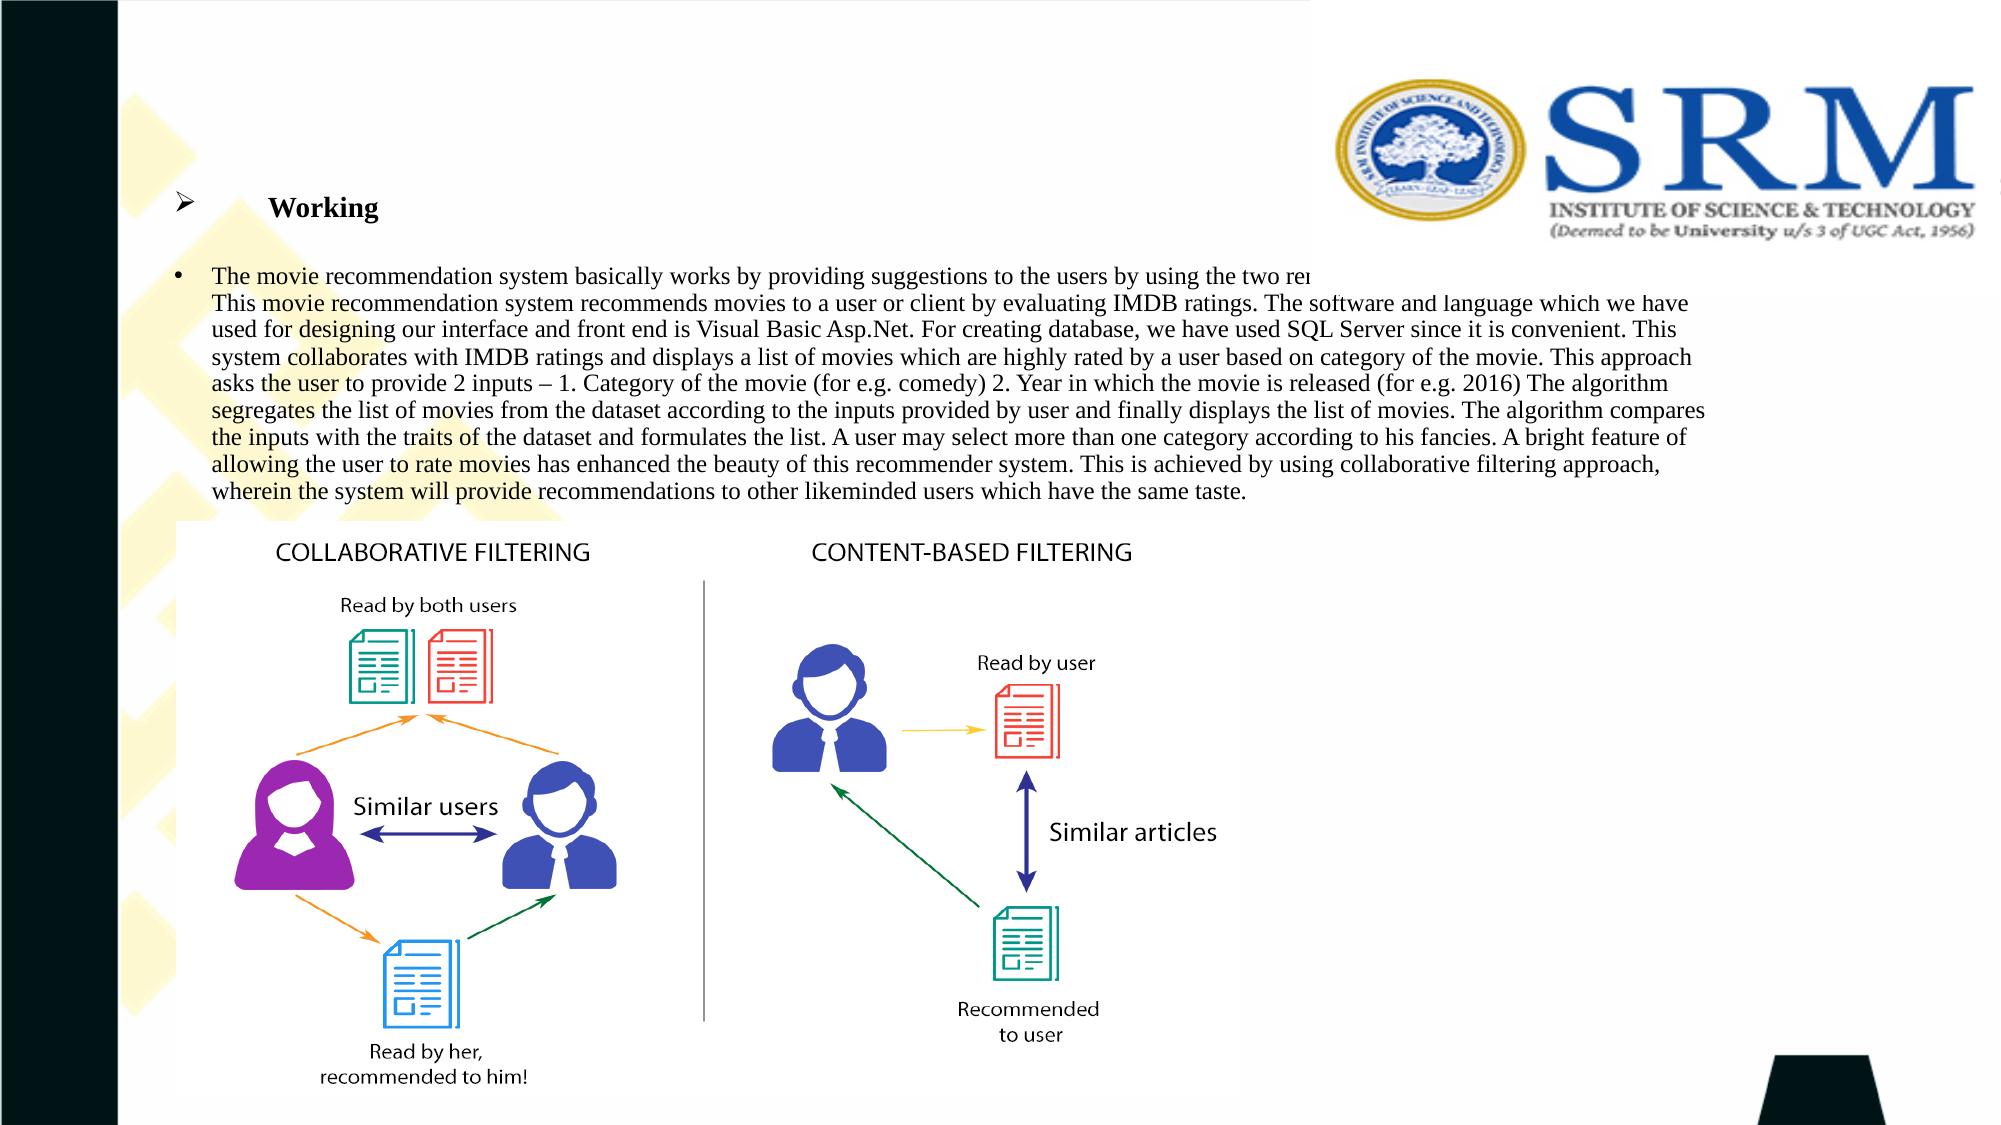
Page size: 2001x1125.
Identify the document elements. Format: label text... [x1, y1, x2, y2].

text_box Working [159, 98, 1884, 317]
picture [0, 0, 2001, 1125]
list The movie recommendation system basically works by providing suggestions to the users by using the two renowned algorithms explained above. This movie recommendation system recommends movies to a user or client by evaluating IMDB ratings. The software and language which we have used for designing our interface and front end is Visual Basic Asp.Net. For creating database, we have used SQL Server since it is convenient. This system collaborates with IMDB ratings and displays a list of movies which are highly rated by a user based on category of the movie. This approach asks the user to provide 2 inputs – 1. Category of the movie (for e.g. comedy) 2. Year in which the movie is released (for e.g. 2016) The algorithm segregates the list of movies from the dataset according to the inputs provided by user and finally displays the list of movies. The algorithm compares the inputs with the traits of the dataset and formulates the list. A user may select more than one category according to his fancies. A bright feature of allowing the user to rate movies has enhanced the beauty of this recommender system. This is achieved by using collaborative filtering approach, wherein the system will provide recommendations to other likeminded users which have the same taste. [159, 317, 1735, 692]
